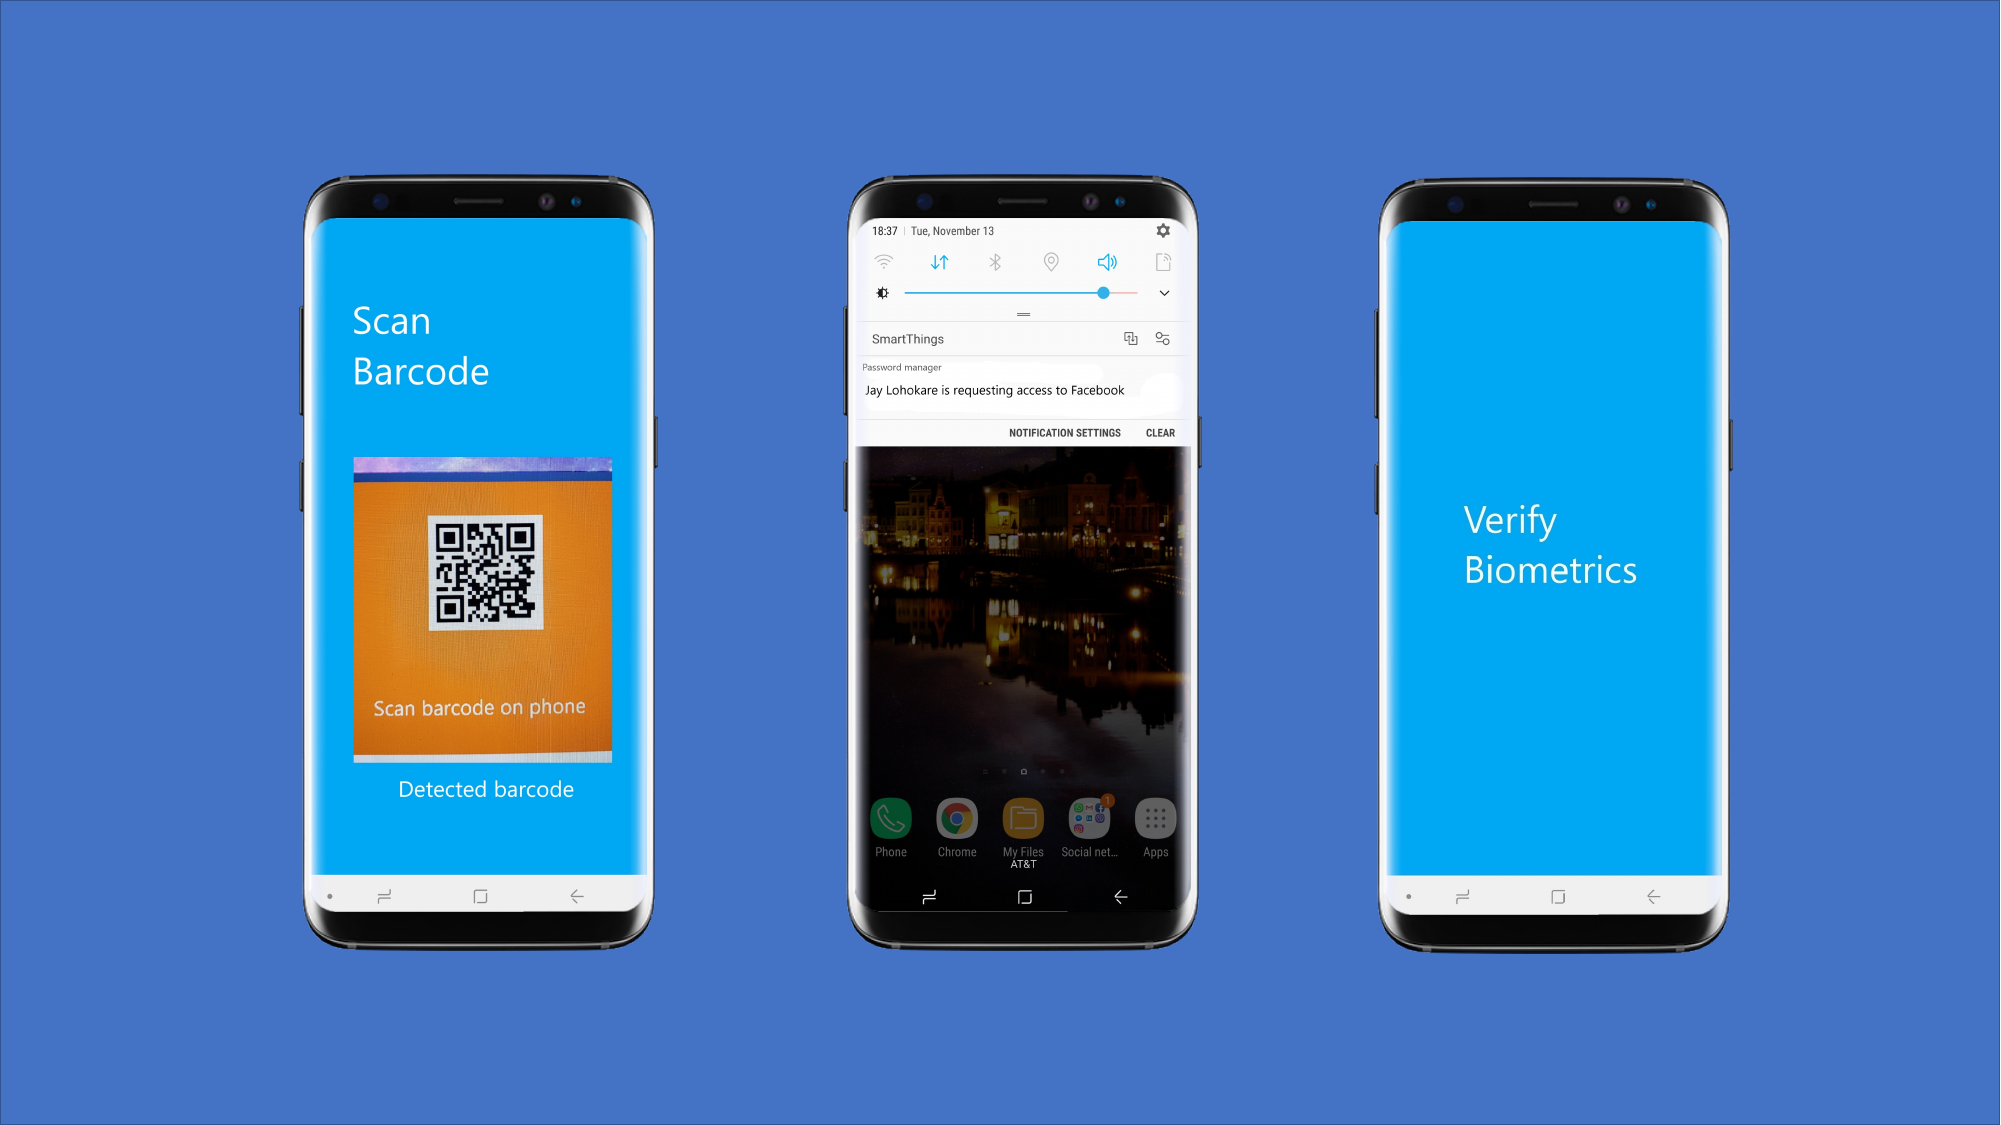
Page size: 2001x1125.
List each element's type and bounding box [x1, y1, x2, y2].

text_box [0, 0, 2000, 1125]
picture [299, 174, 658, 951]
picture [843, 174, 1202, 951]
picture [1374, 177, 1733, 954]
